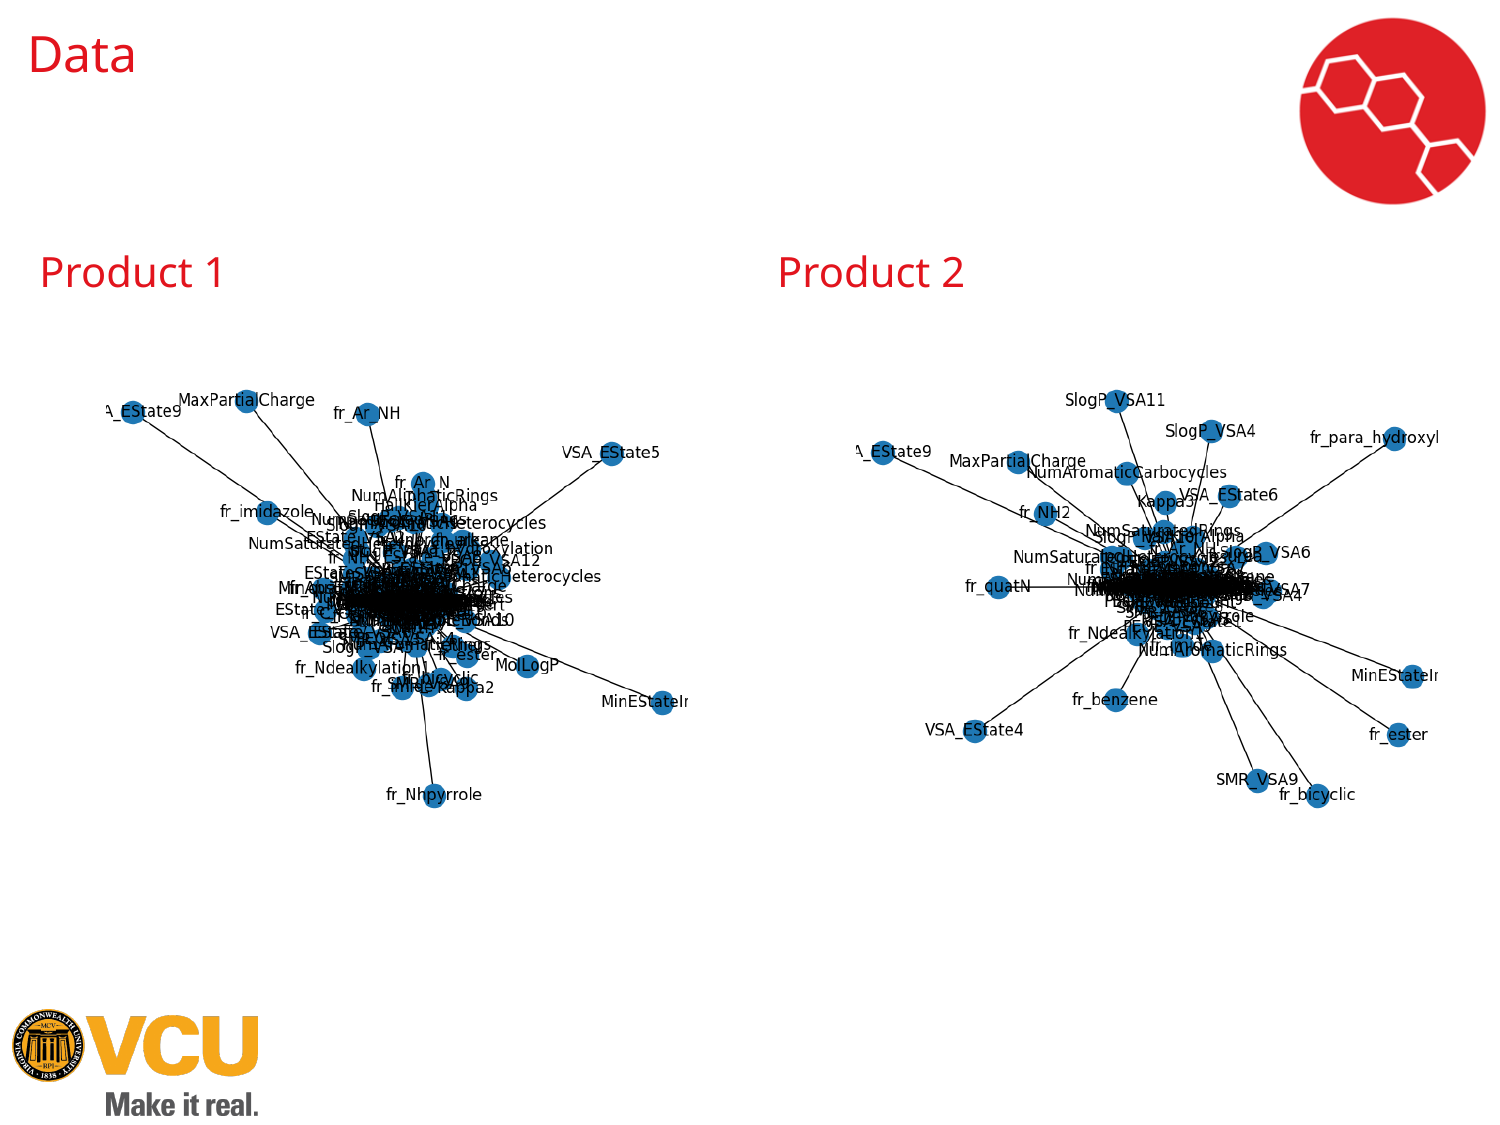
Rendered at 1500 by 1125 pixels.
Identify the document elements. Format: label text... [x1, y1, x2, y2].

text_box Data [12, 9, 1078, 96]
picture [1286, 7, 1496, 216]
picture [11, 1009, 259, 1117]
text_box Product 2 [762, 228, 1256, 312]
text_box Product 1 [24, 228, 518, 312]
picture [11, 313, 1500, 877]
